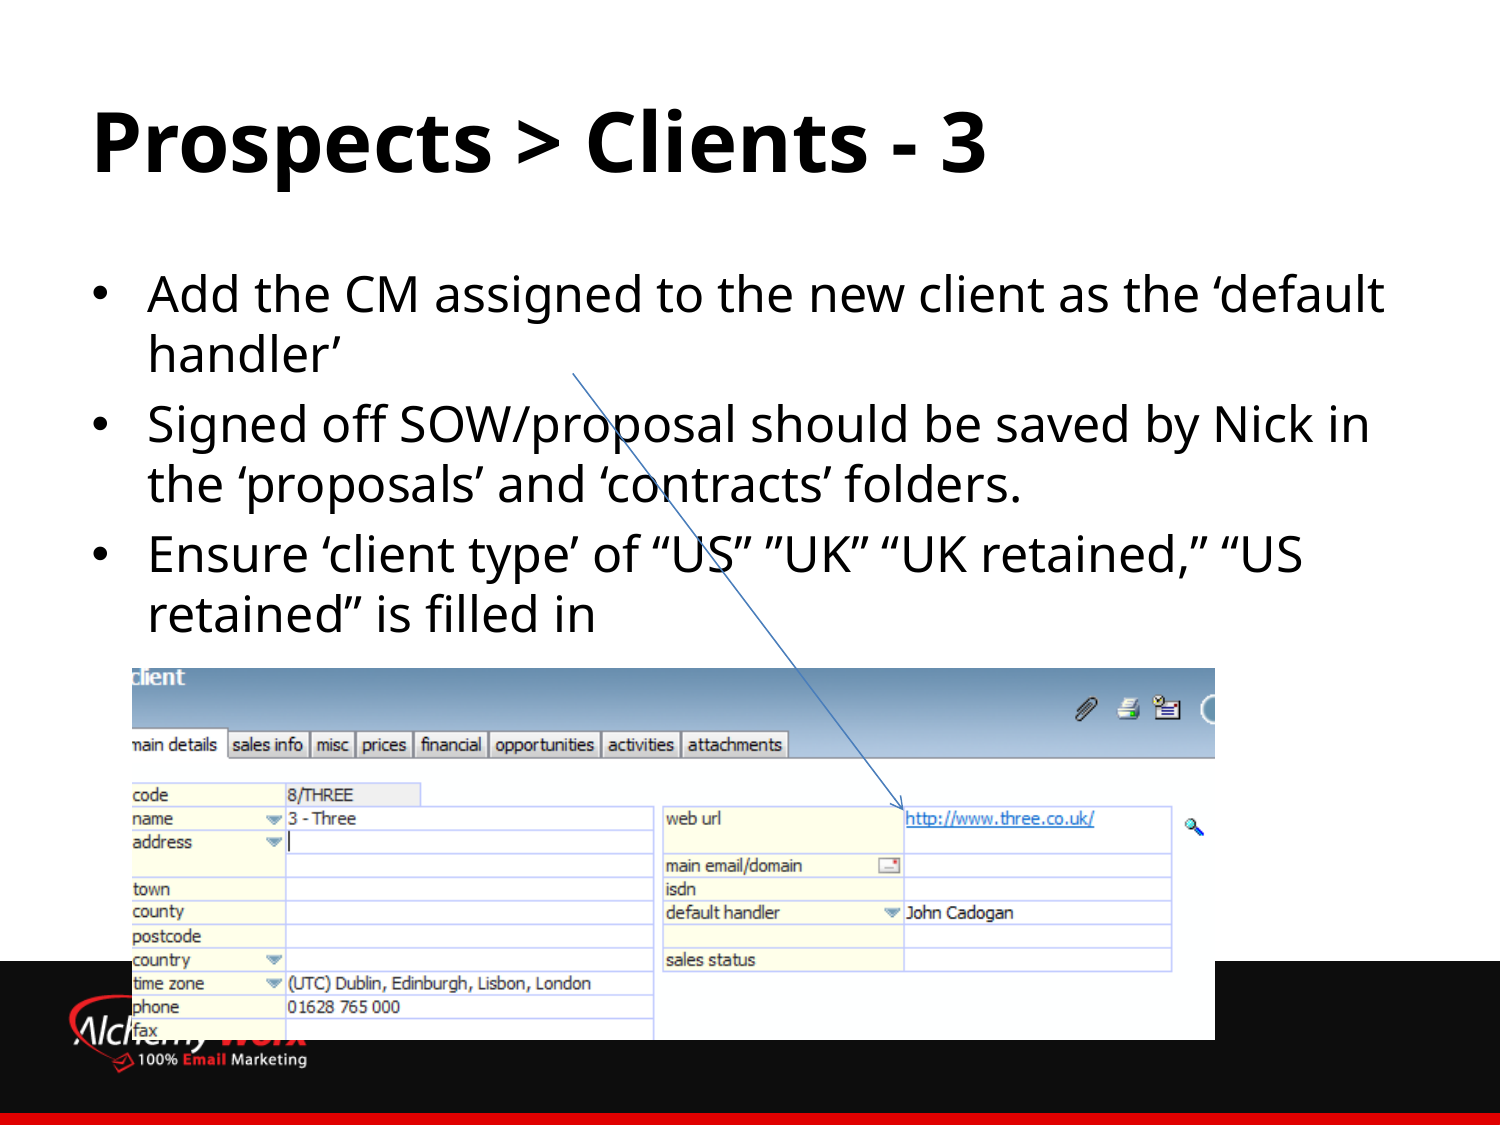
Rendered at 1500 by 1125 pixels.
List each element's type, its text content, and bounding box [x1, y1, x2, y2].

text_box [572, 373, 904, 811]
title Prospects > Clients - 3 [74, 44, 1426, 233]
list Add the CM assigned to the new client as the ‘default handler’ Signed off SOW/proposal should be saved by Nick in the ‘proposals’ and ‘contracts’ folders. Ensure ‘client type’ of “US” ”UK” “UK retained,” “US retained” is filled in [76, 255, 1424, 882]
picture [41, 668, 1215, 1094]
